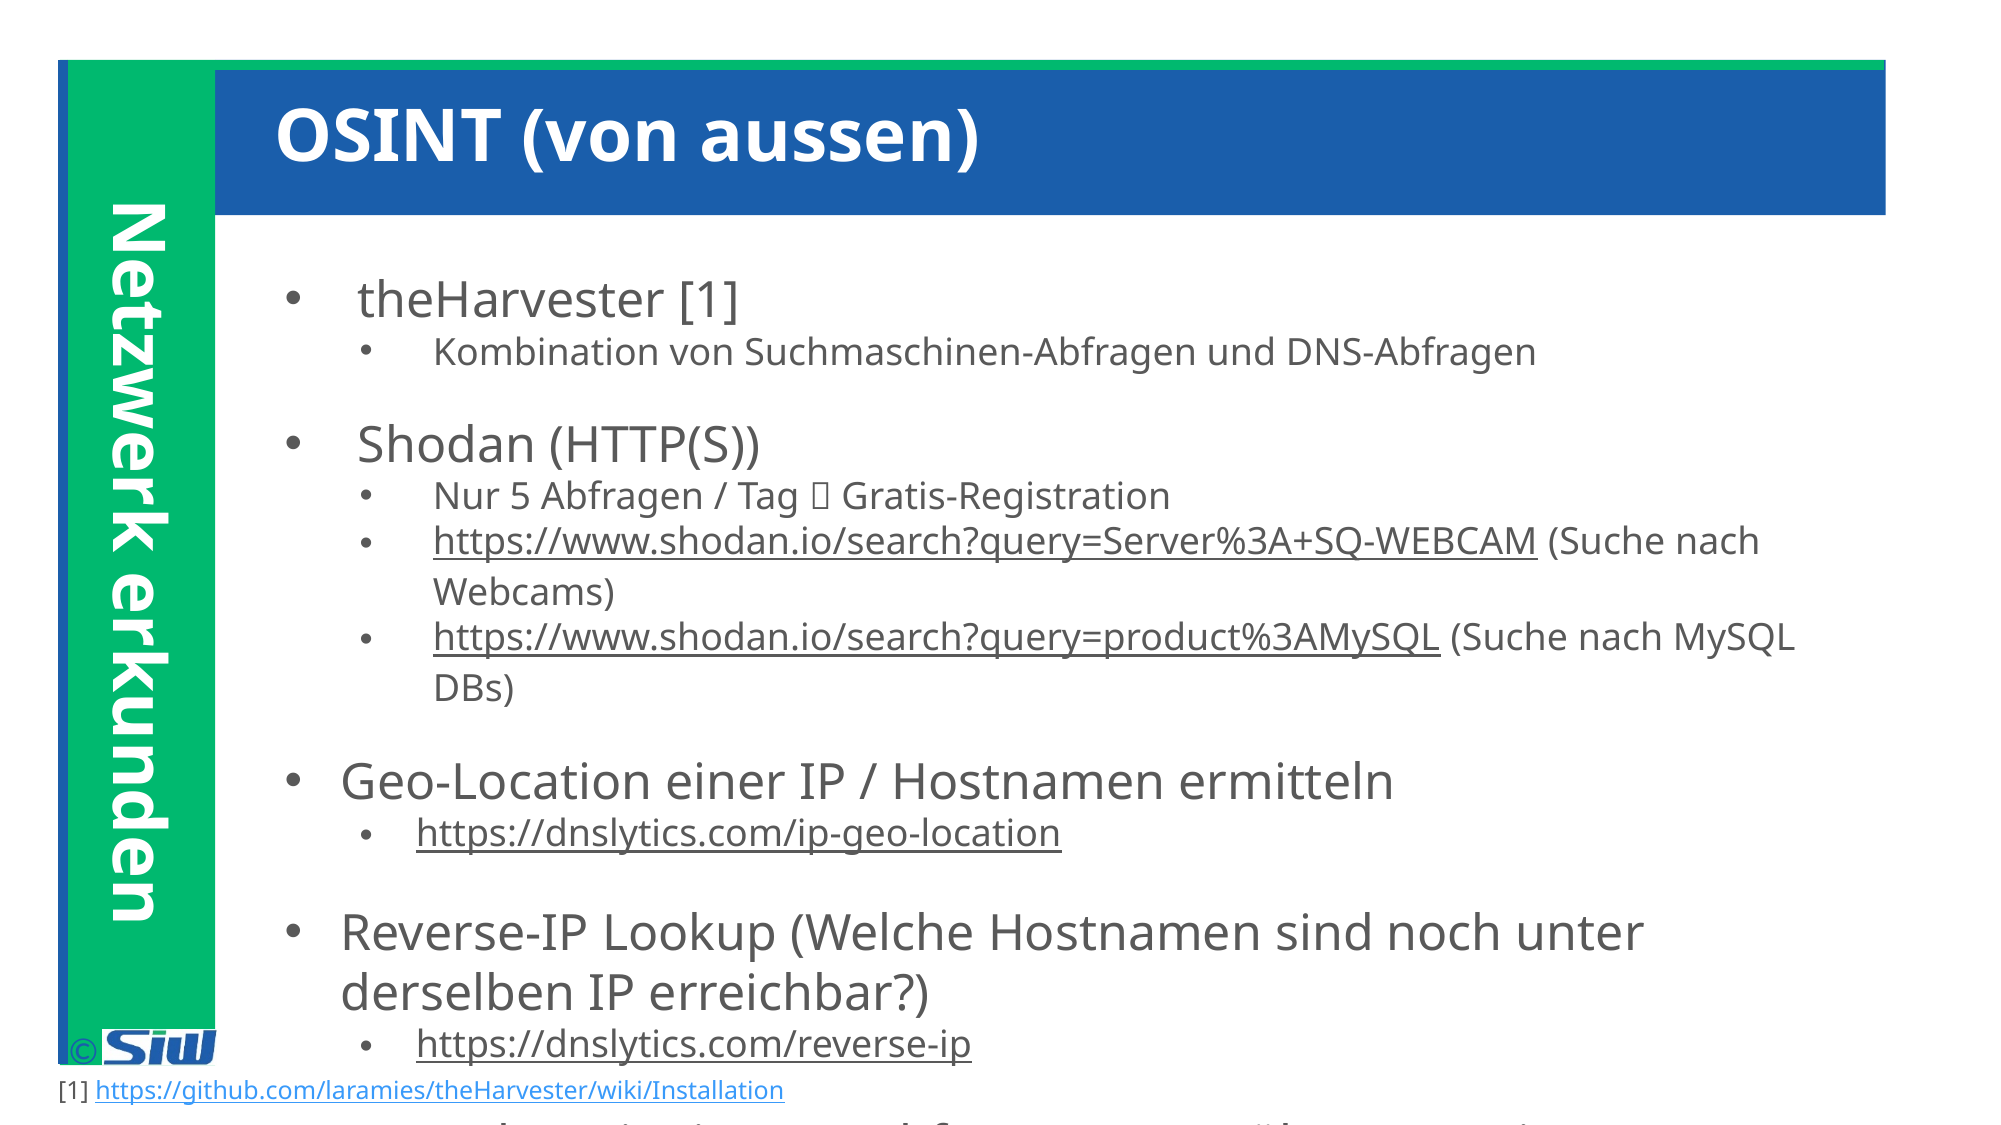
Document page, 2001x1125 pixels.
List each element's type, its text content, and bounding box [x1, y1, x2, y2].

text_box Netzwerk erkunden [68, 59, 216, 1019]
text_box [1] https://github.com/laramies/theHarvester/wiki/Installation [43, 1067, 1051, 1116]
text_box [52, 1019, 217, 1081]
text_box OSINT (von aussen) [216, 59, 1886, 216]
text_box theHarvester [1] Kombination von Suchmaschinen-Abfragen und DNS-Abfragen Shodan (HTTP(S)) Nur 5 Abfragen / Tag  Gratis-Registration https://www.shodan.io/search?query=Server%3A+SQ-WEBCAM (Suche nach Webcams) https://www.shodan.io/search?query=product%3AMySQL (Suche nach MySQL DBs) Geo-Location einer IP / Hostnamen ermitteln https://dnslytics.com/ip-geo-location Reverse-IP Lookup (Welche Hostnamen sind noch unter derselben IP erreichbar?) https://dnslytics.com/reverse-ip Versucht, mit eigenen Abfragen etwas über eure Firma herauszufinden [269, 260, 1885, 1125]
